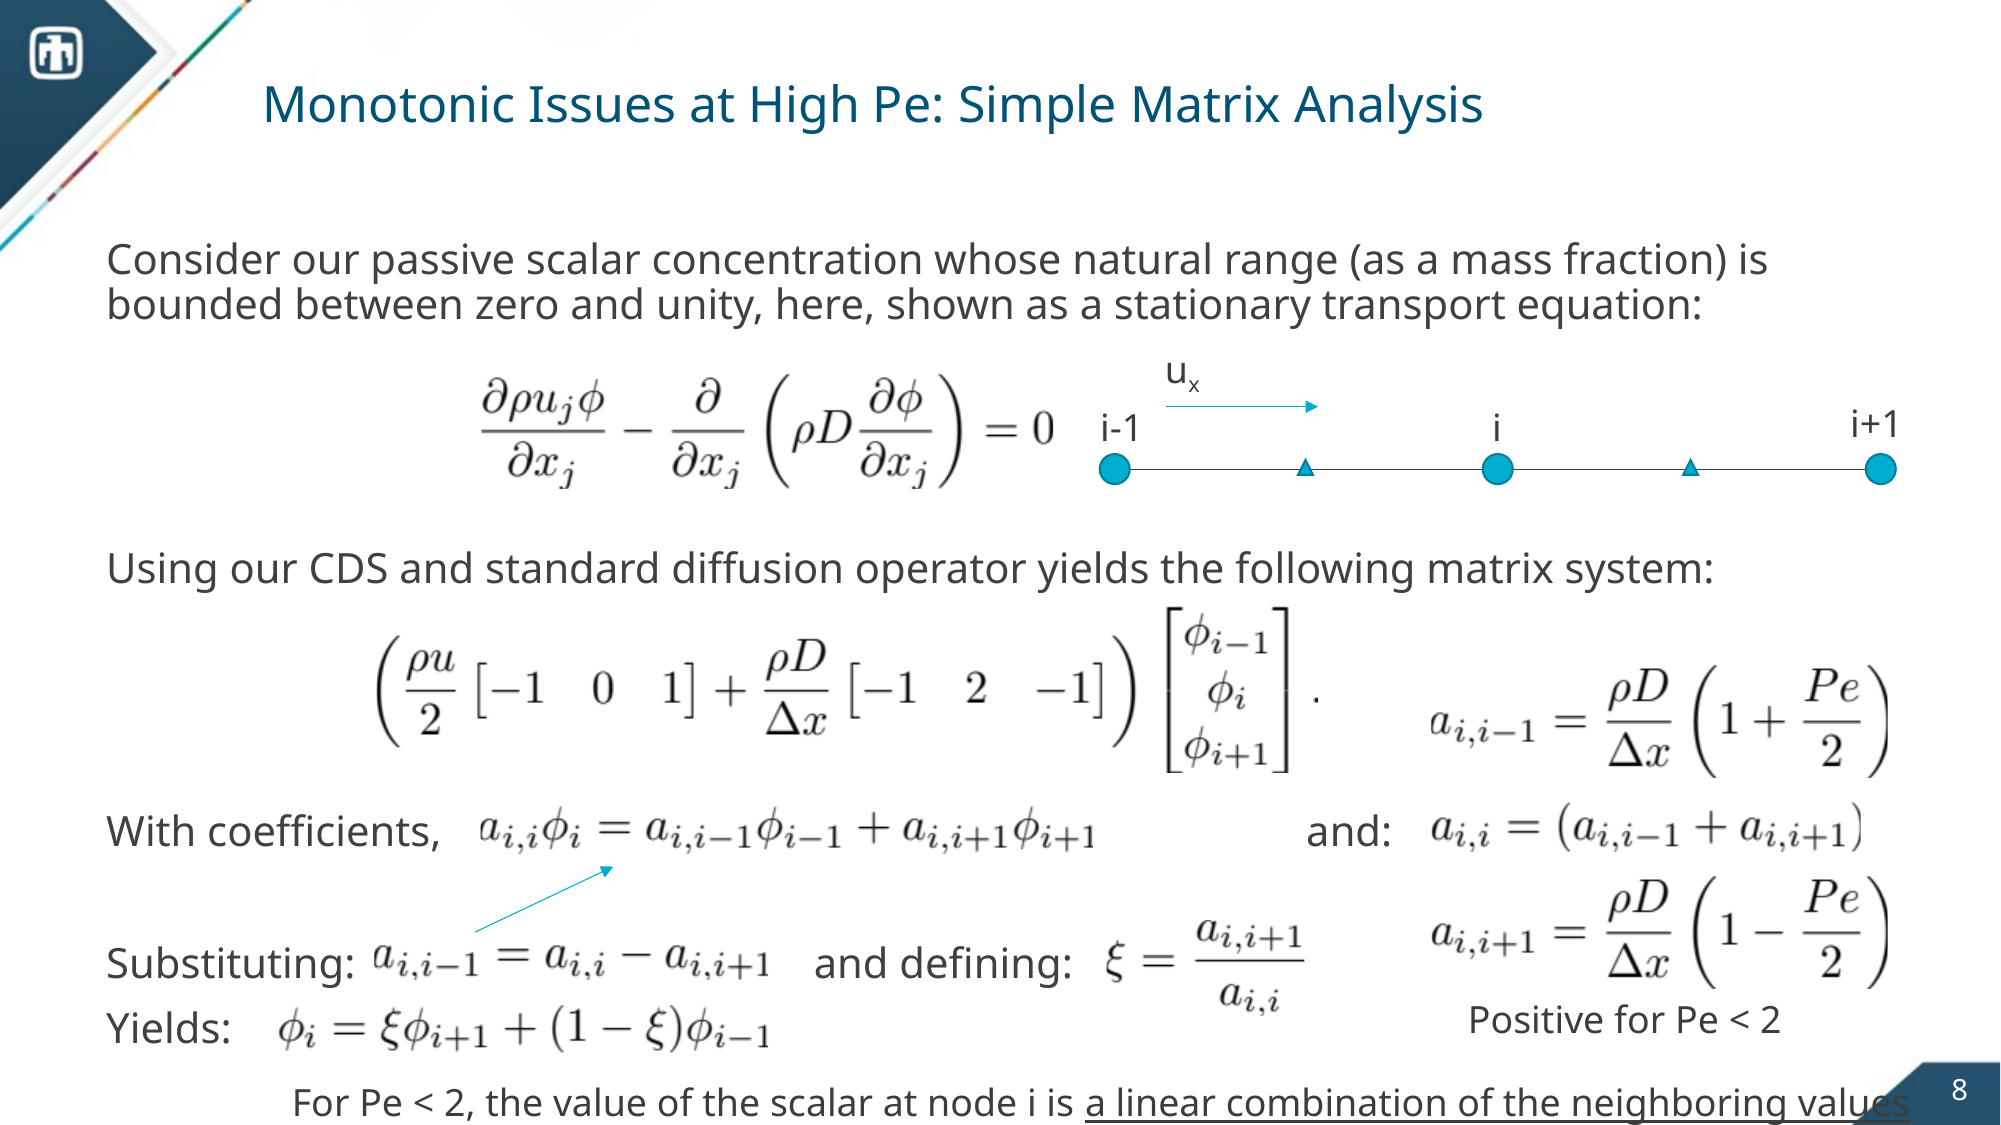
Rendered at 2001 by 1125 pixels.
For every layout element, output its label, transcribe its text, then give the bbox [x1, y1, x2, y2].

text_box i-1 [1085, 396, 1159, 457]
slide_number 8 [1919, 1061, 2000, 1122]
list Consider our passive scalar concentration whose natural range (as a mass fraction) is bounded between zero and unity, here, shown as a stationary transport equation: Using our CDS and standard diffusion operator yields the following matrix system: With coefficients, and: Substituting: and defining: Yields: [106, 231, 1919, 1122]
text_box i+1 [1835, 392, 1918, 453]
text_box [1098, 457, 1131, 486]
text_box [1864, 453, 1897, 486]
text_box [1299, 457, 1312, 469]
picture [0, 0, 2001, 1125]
text_box [1681, 470, 1700, 476]
title Monotonic Issues at High Pe: Simple Matrix Analysis [262, 42, 1919, 170]
text_box i [1477, 396, 1517, 457]
text_box [1481, 470, 1514, 486]
text_box [1684, 457, 1697, 469]
text_box [1296, 470, 1315, 476]
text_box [474, 866, 614, 933]
text_box [1481, 457, 1514, 469]
